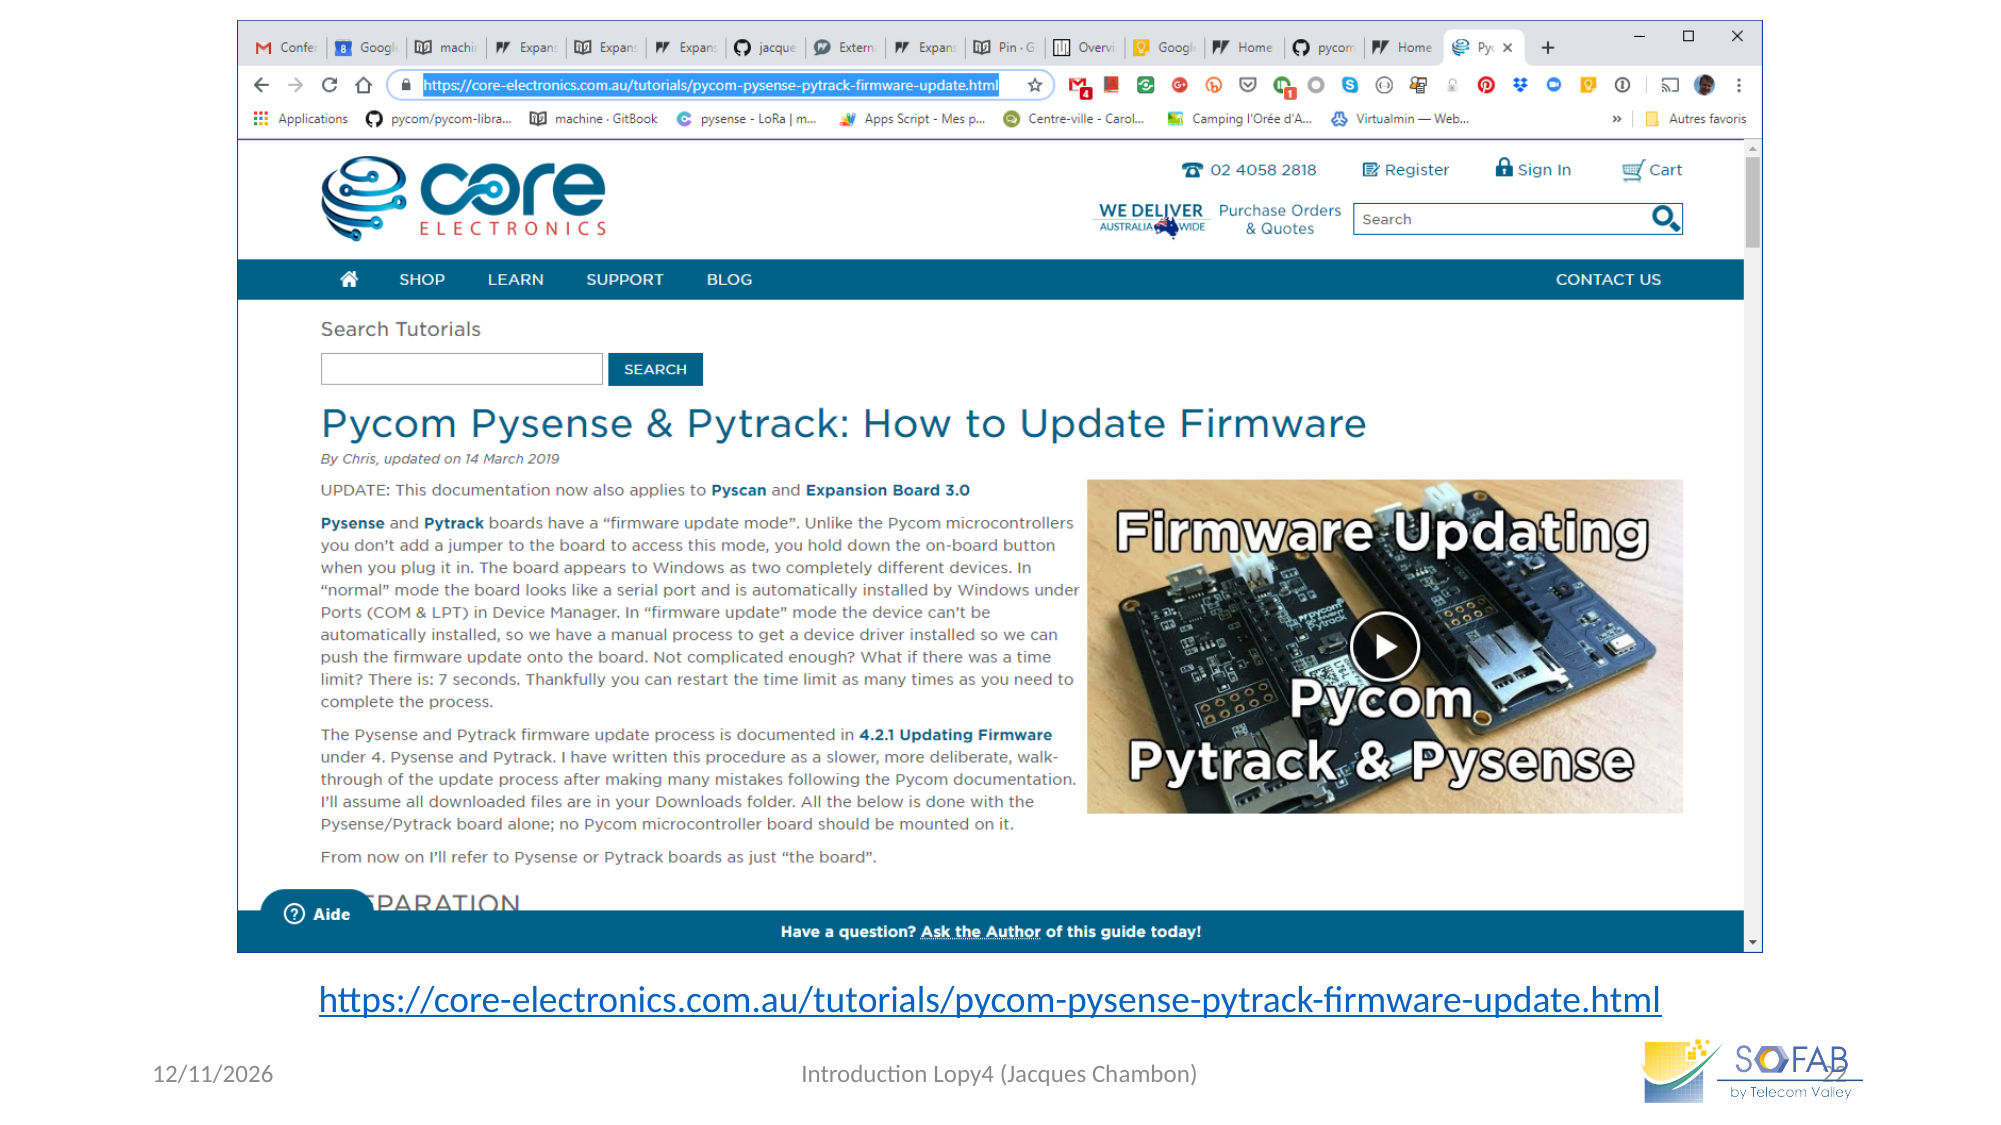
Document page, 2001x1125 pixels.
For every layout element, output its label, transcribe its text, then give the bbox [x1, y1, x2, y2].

picture [593, 275, 601, 284]
picture [1648, 275, 1660, 284]
picture [533, 275, 539, 284]
picture [327, 909, 349, 919]
picture [1603, 275, 1611, 284]
picture [794, 929, 800, 937]
picture [1085, 926, 1095, 937]
picture [803, 929, 820, 937]
picture [735, 275, 746, 284]
picture [1151, 926, 1195, 940]
picture [341, 272, 358, 286]
picture [1068, 926, 1082, 937]
picture [284, 903, 305, 924]
picture [861, 929, 868, 937]
picture [626, 275, 635, 284]
picture [314, 909, 324, 919]
picture [1583, 275, 1591, 284]
picture [237, 20, 1763, 953]
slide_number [137, 1042, 588, 1103]
picture [1047, 926, 1062, 937]
picture [921, 926, 933, 939]
picture [781, 926, 791, 936]
picture [955, 926, 980, 939]
picture [1564, 275, 1579, 284]
picture [935, 926, 950, 939]
picture [908, 926, 915, 936]
picture [840, 929, 848, 940]
picture [870, 926, 907, 937]
picture [825, 929, 833, 937]
picture [987, 926, 1033, 939]
picture [638, 275, 646, 284]
picture [418, 275, 427, 284]
picture [851, 929, 858, 937]
slide_number 22 [1412, 1042, 1863, 1103]
text_box https://core-electronics.com.au/tutorials/pycom-pysense-pytrack-firmware-update.html [303, 967, 1764, 1028]
picture [1036, 929, 1041, 939]
picture [407, 275, 413, 284]
picture [509, 275, 519, 284]
footer Introduction Lopy4 (Jacques Chambon) [662, 1042, 1338, 1103]
picture [1102, 926, 1145, 940]
